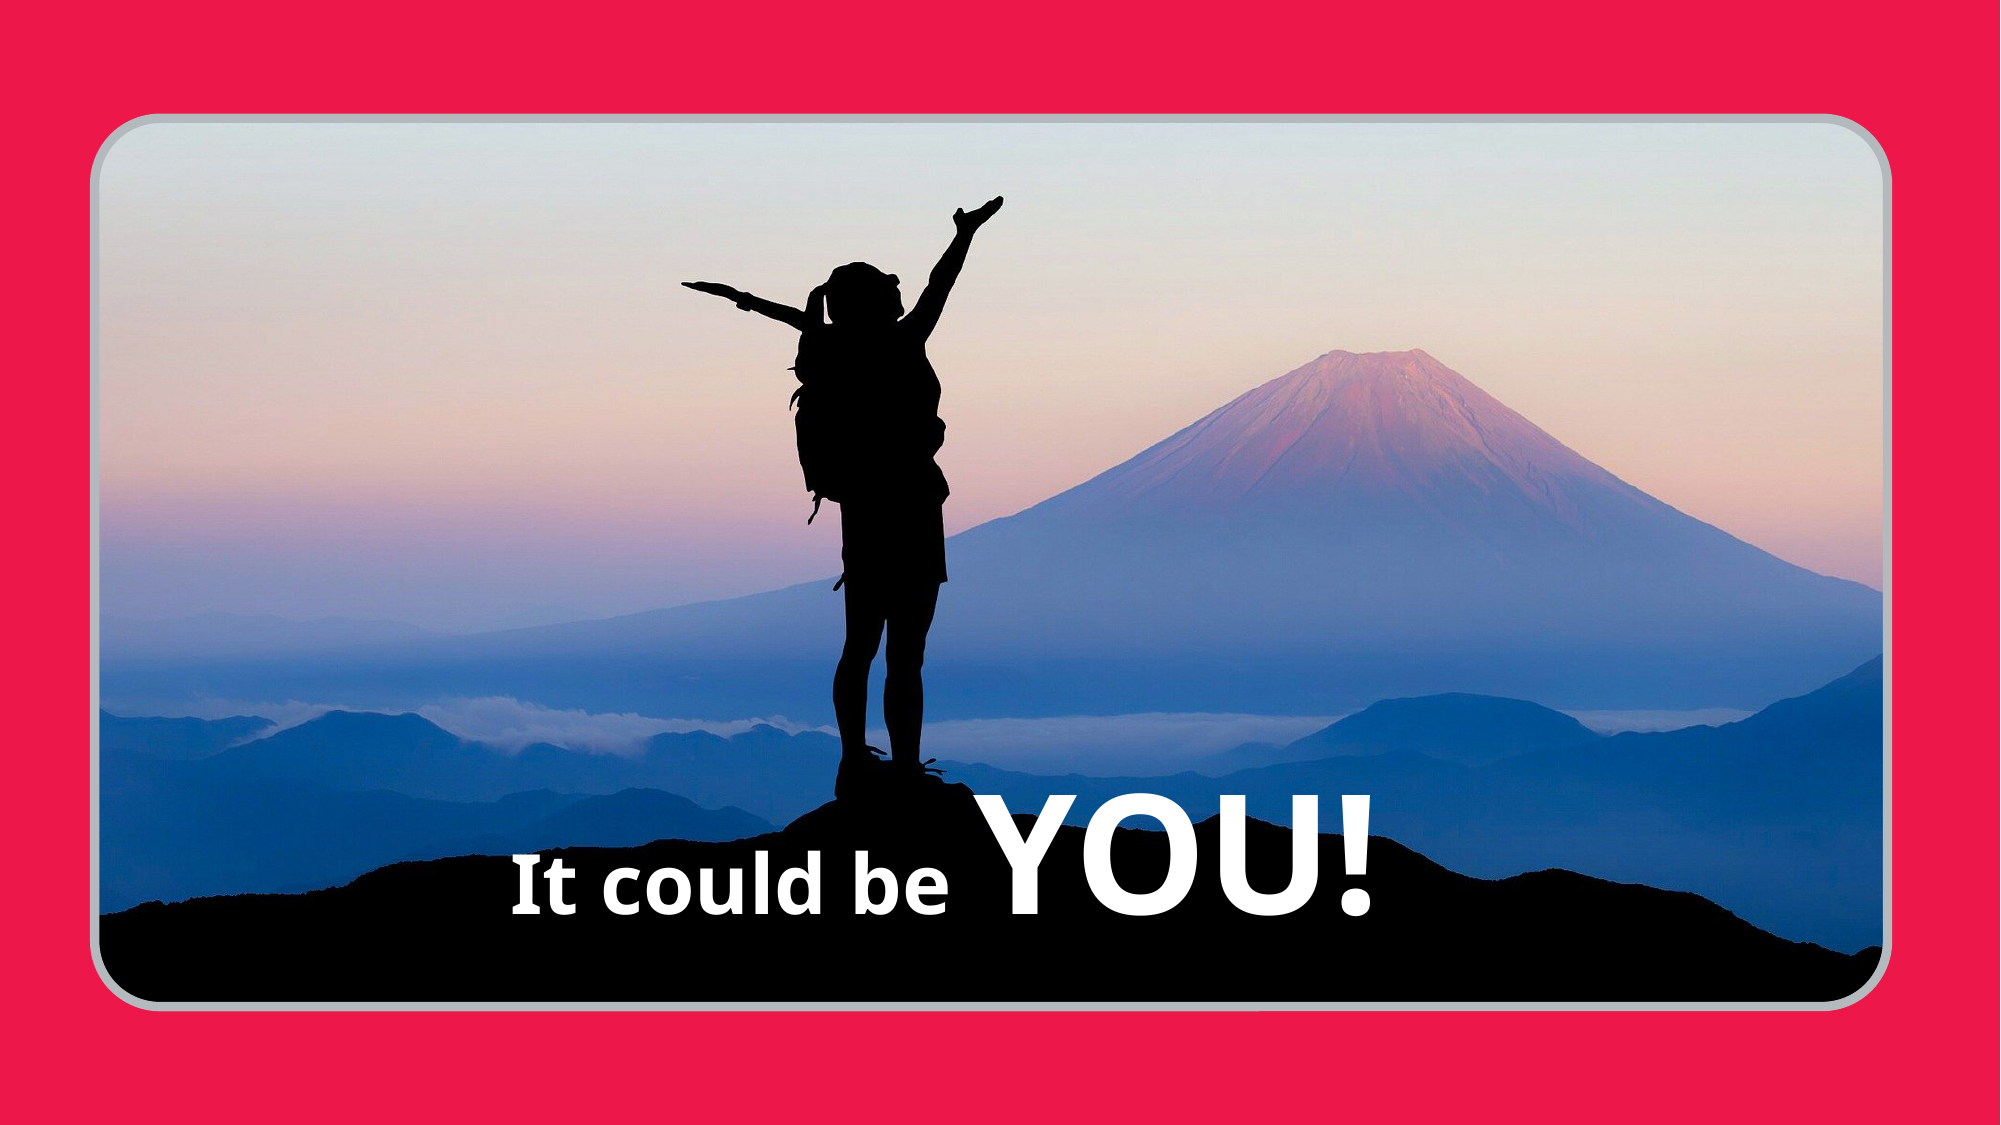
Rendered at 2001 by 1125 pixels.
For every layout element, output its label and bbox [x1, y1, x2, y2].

text_box [0, 0, 2000, 1125]
picture [94, 118, 1888, 1007]
